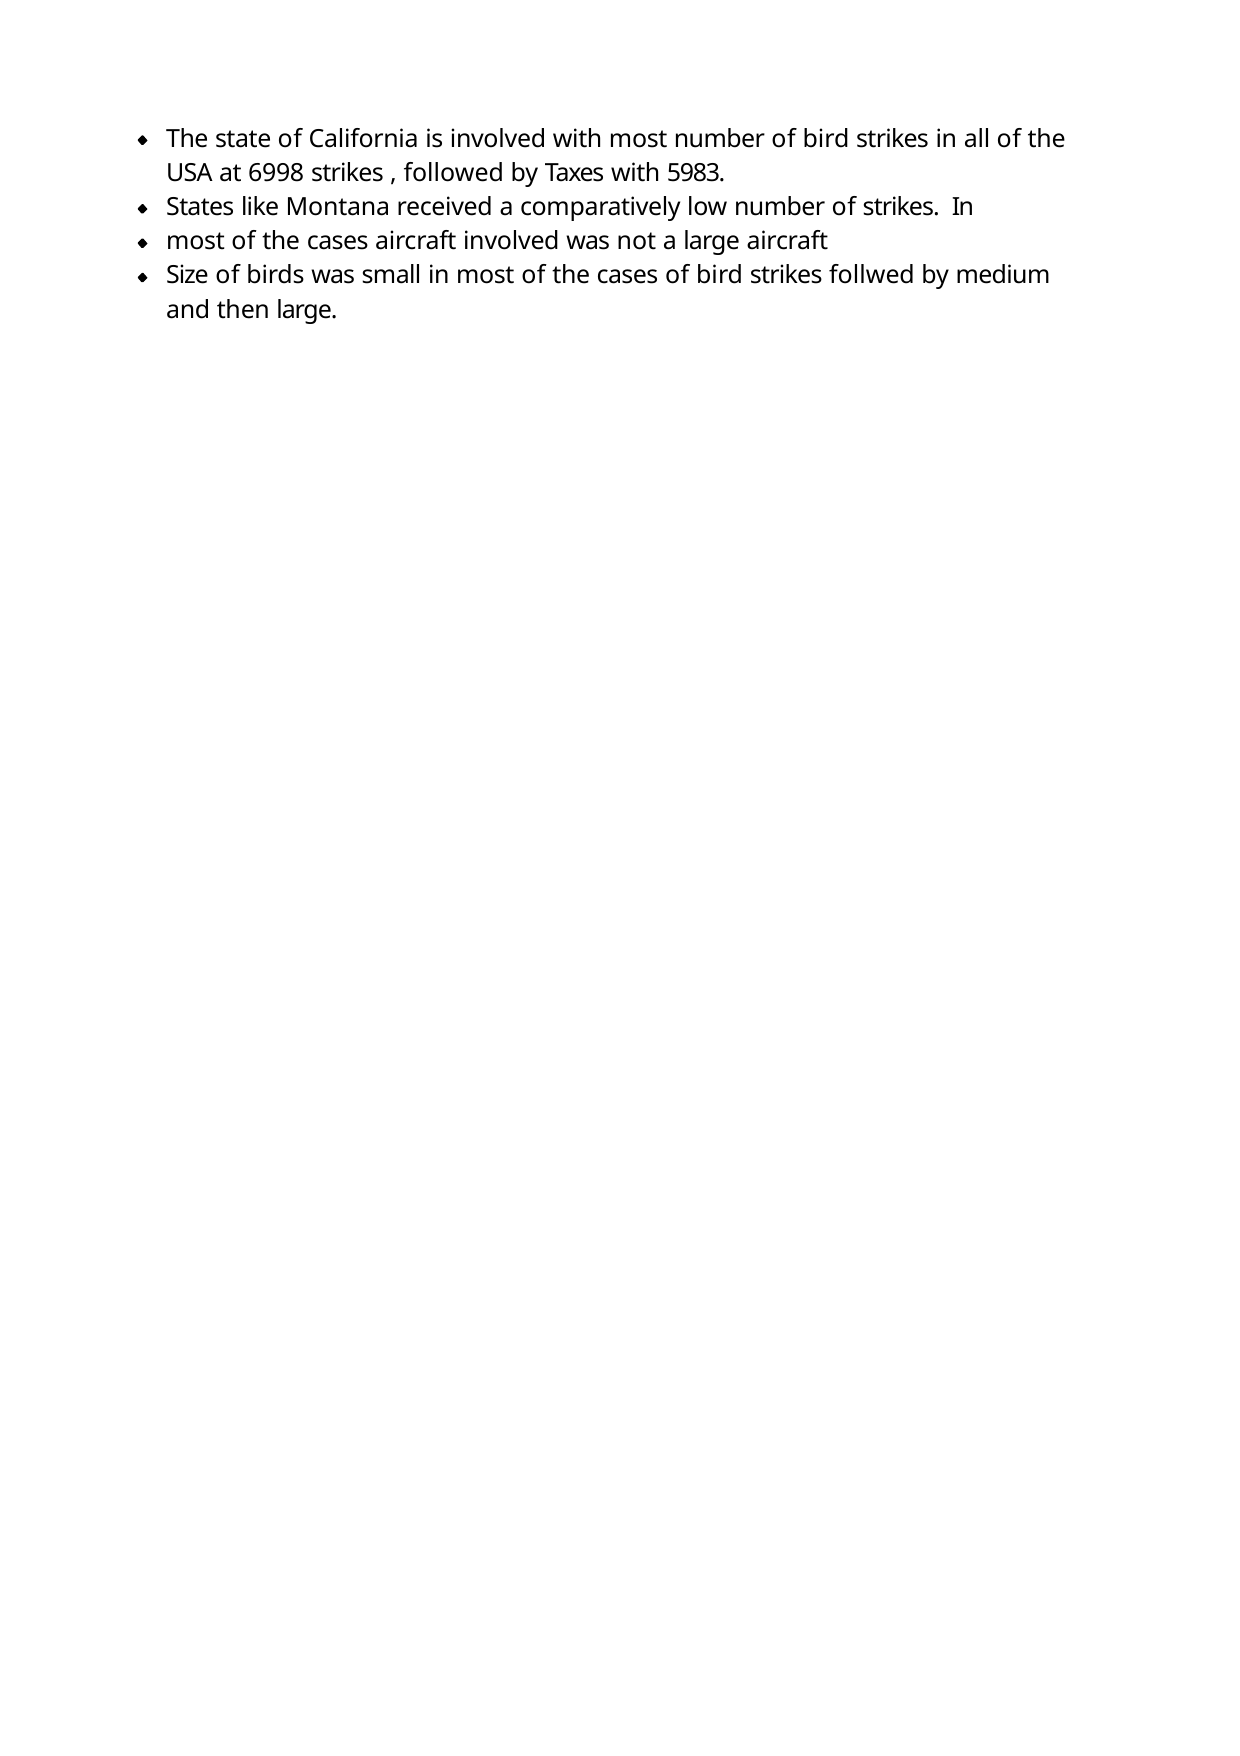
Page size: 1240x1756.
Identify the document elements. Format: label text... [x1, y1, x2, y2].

text_box [137, 135, 148, 145]
text_box [137, 238, 148, 248]
text_box [137, 204, 148, 214]
text_box [137, 272, 148, 283]
text_box The state of California is involved with most number of bird strikes in all of the USA at 6998 strikes , followed by Taxes with 5983. States like Montana received a comparatively low number of strikes. In most of the cases aircraft involved was not a large aircraft Size of birds was small in most of the cases of bird strikes follwed by medium and then large. [164, 116, 1107, 323]
